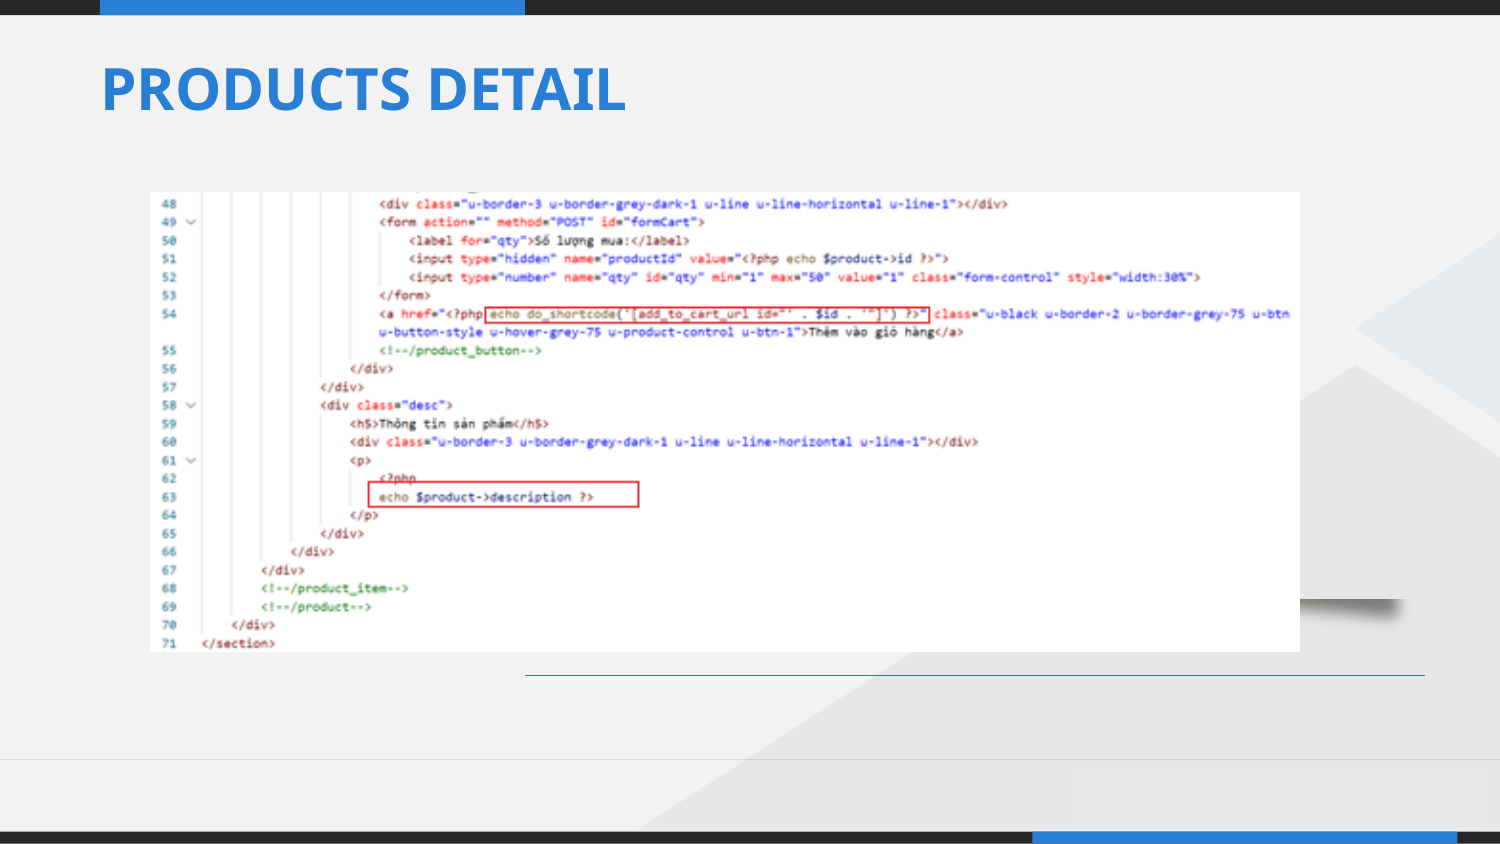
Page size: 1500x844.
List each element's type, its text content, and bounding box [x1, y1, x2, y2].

text_box [1071, 766, 1487, 832]
title PRODUCTS DETAIL [85, 52, 1415, 135]
picture [149, 191, 1425, 652]
